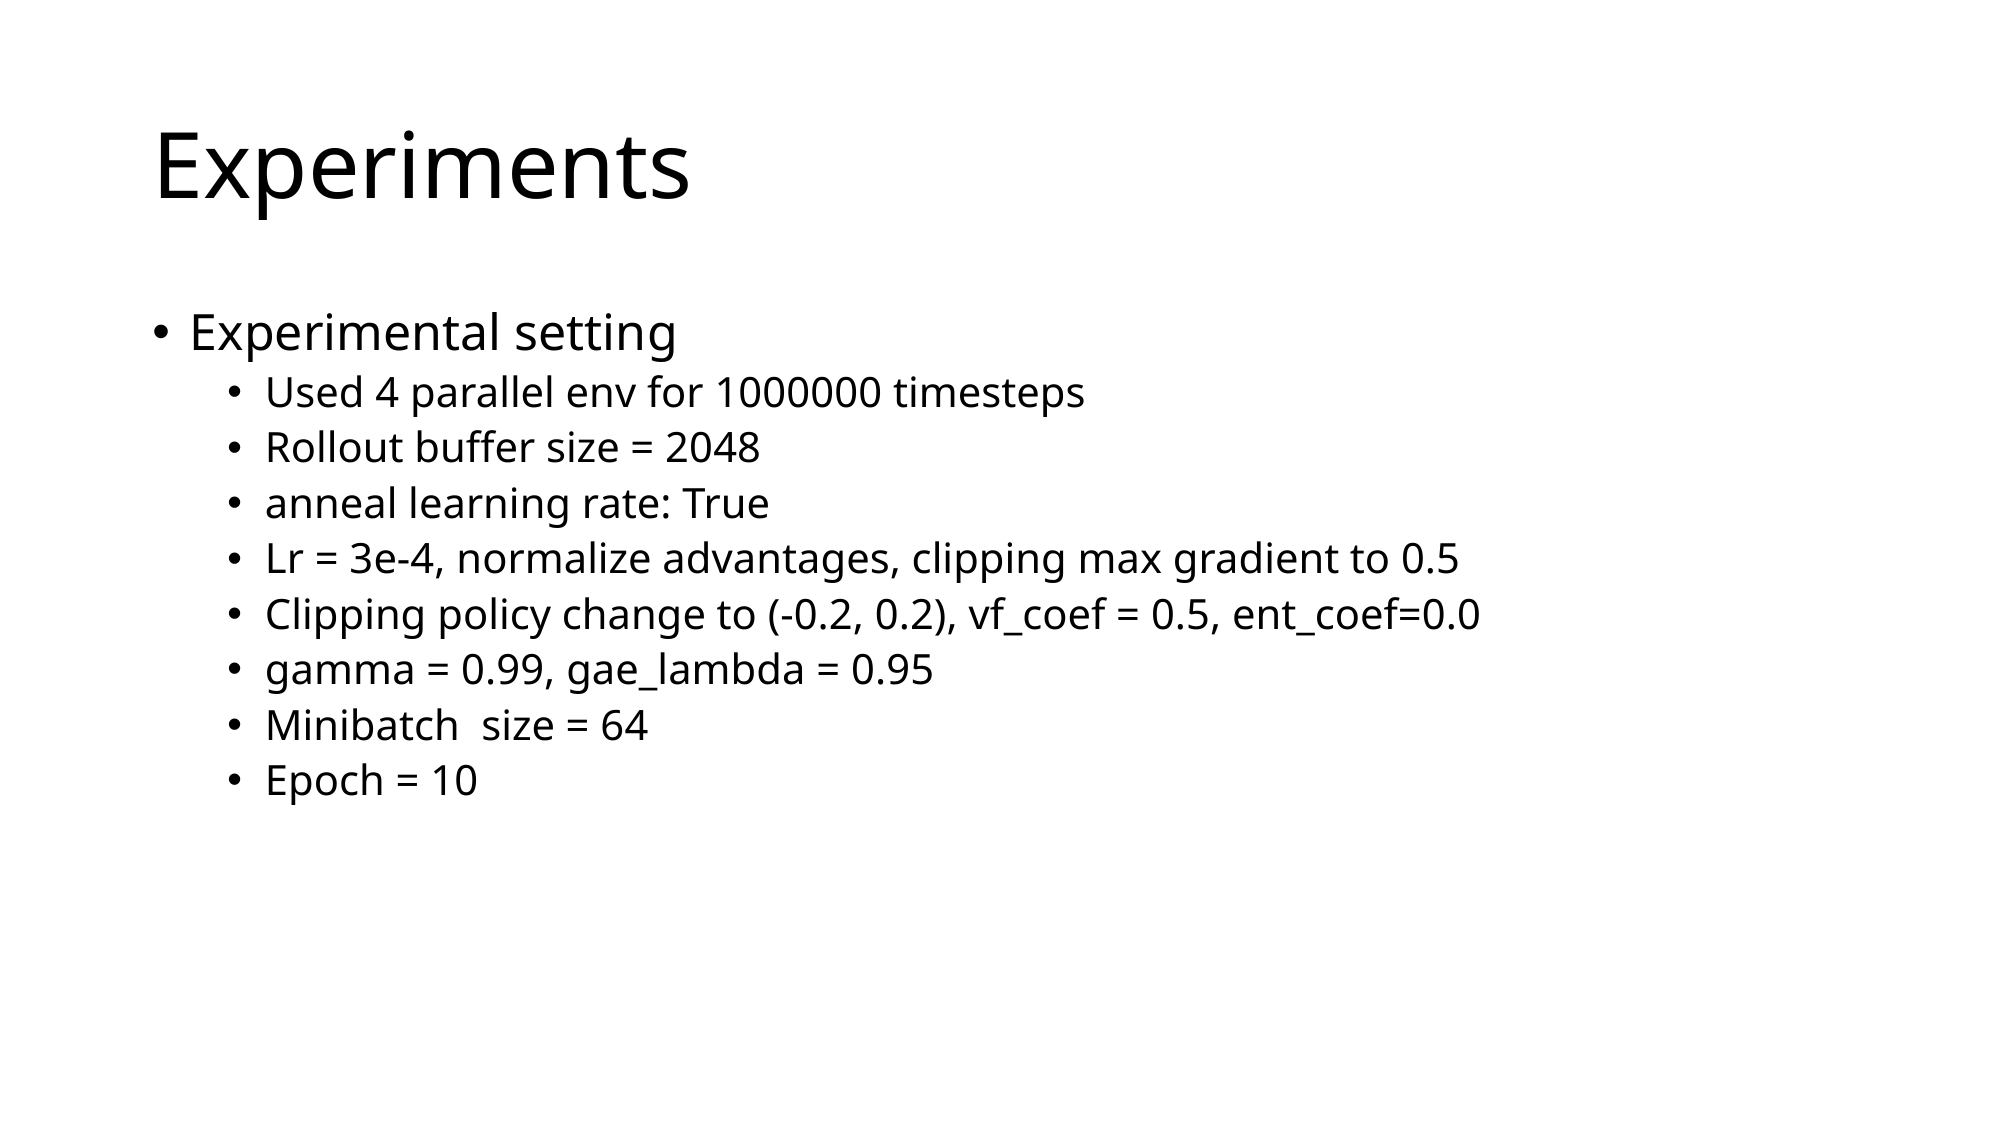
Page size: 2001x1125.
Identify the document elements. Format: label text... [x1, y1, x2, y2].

list Experimental setting Used 4 parallel env for 1000000 timesteps Rollout buffer size = 2048 anneal learning rate: True Lr = 3e-4, normalize advantages, clipping max gradient to 0.5 Clipping policy change to (-0.2, 0.2), vf_coef = 0.5, ent_coef=0.0 gamma = 0.99, gae_lambda = 0.95 Minibatch size = 64 Epoch = 10 [137, 299, 1863, 1014]
title Experiments [137, 59, 1863, 278]
